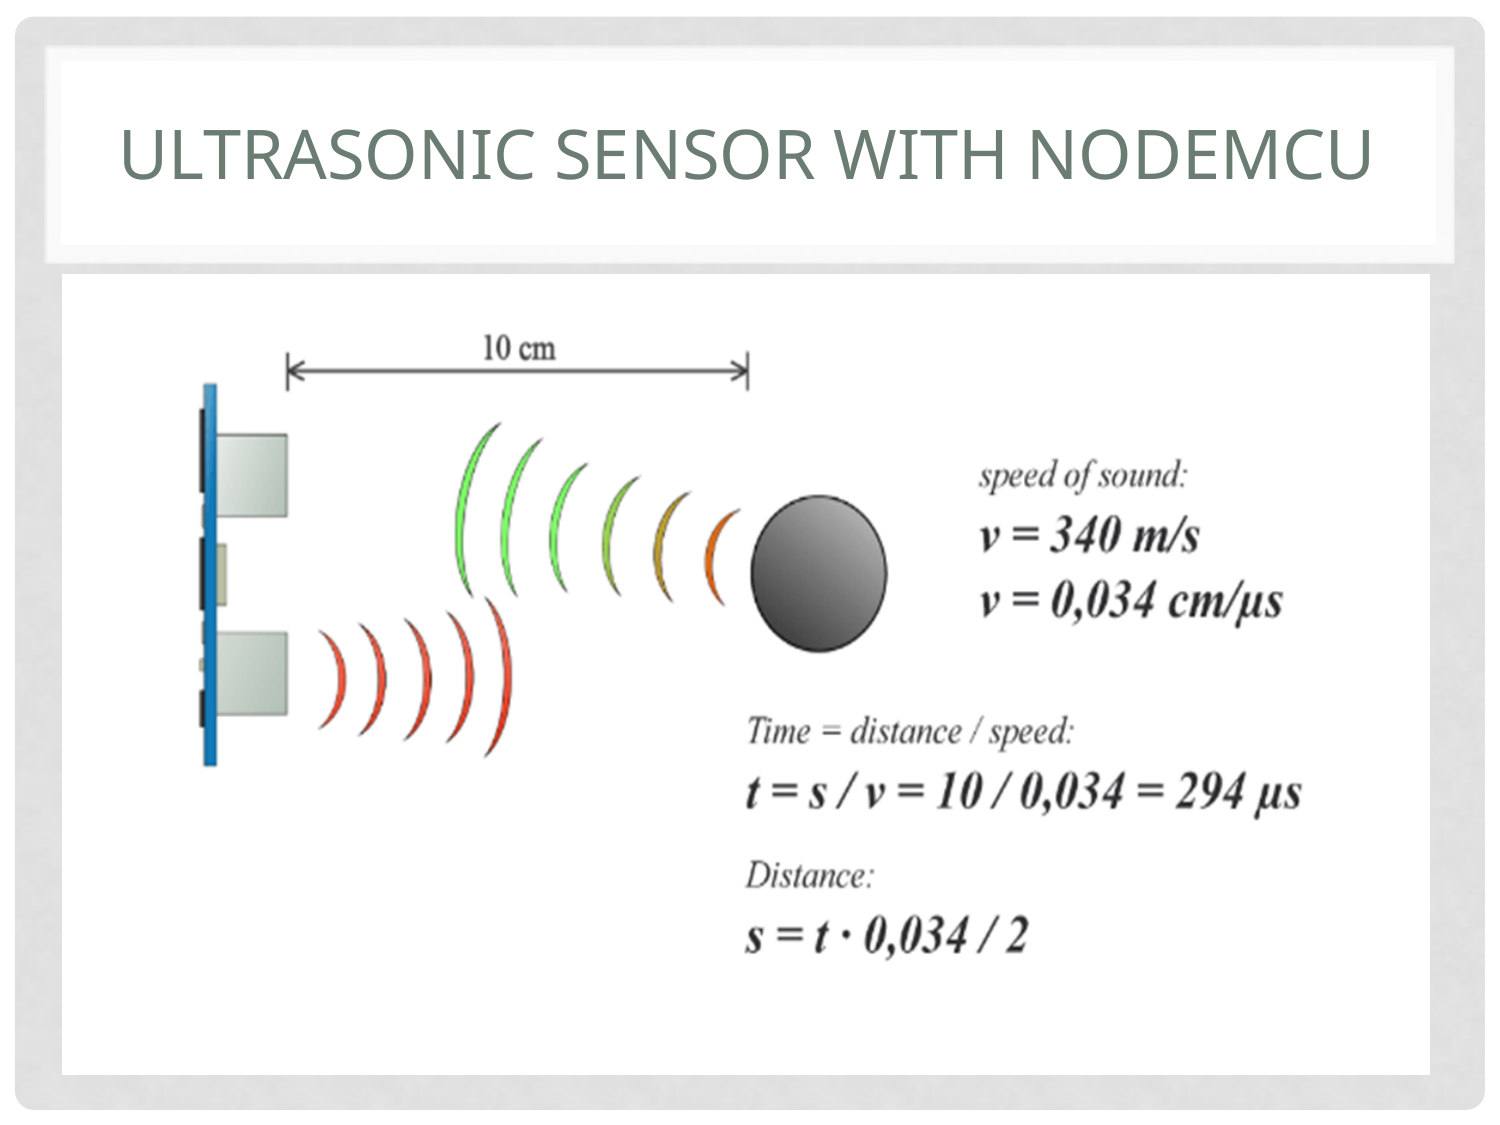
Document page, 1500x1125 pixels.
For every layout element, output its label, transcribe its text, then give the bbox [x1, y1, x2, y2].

title ULTRASONIC SENSOR WITH NODEMCU [69, 66, 1425, 238]
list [62, 274, 1430, 1076]
